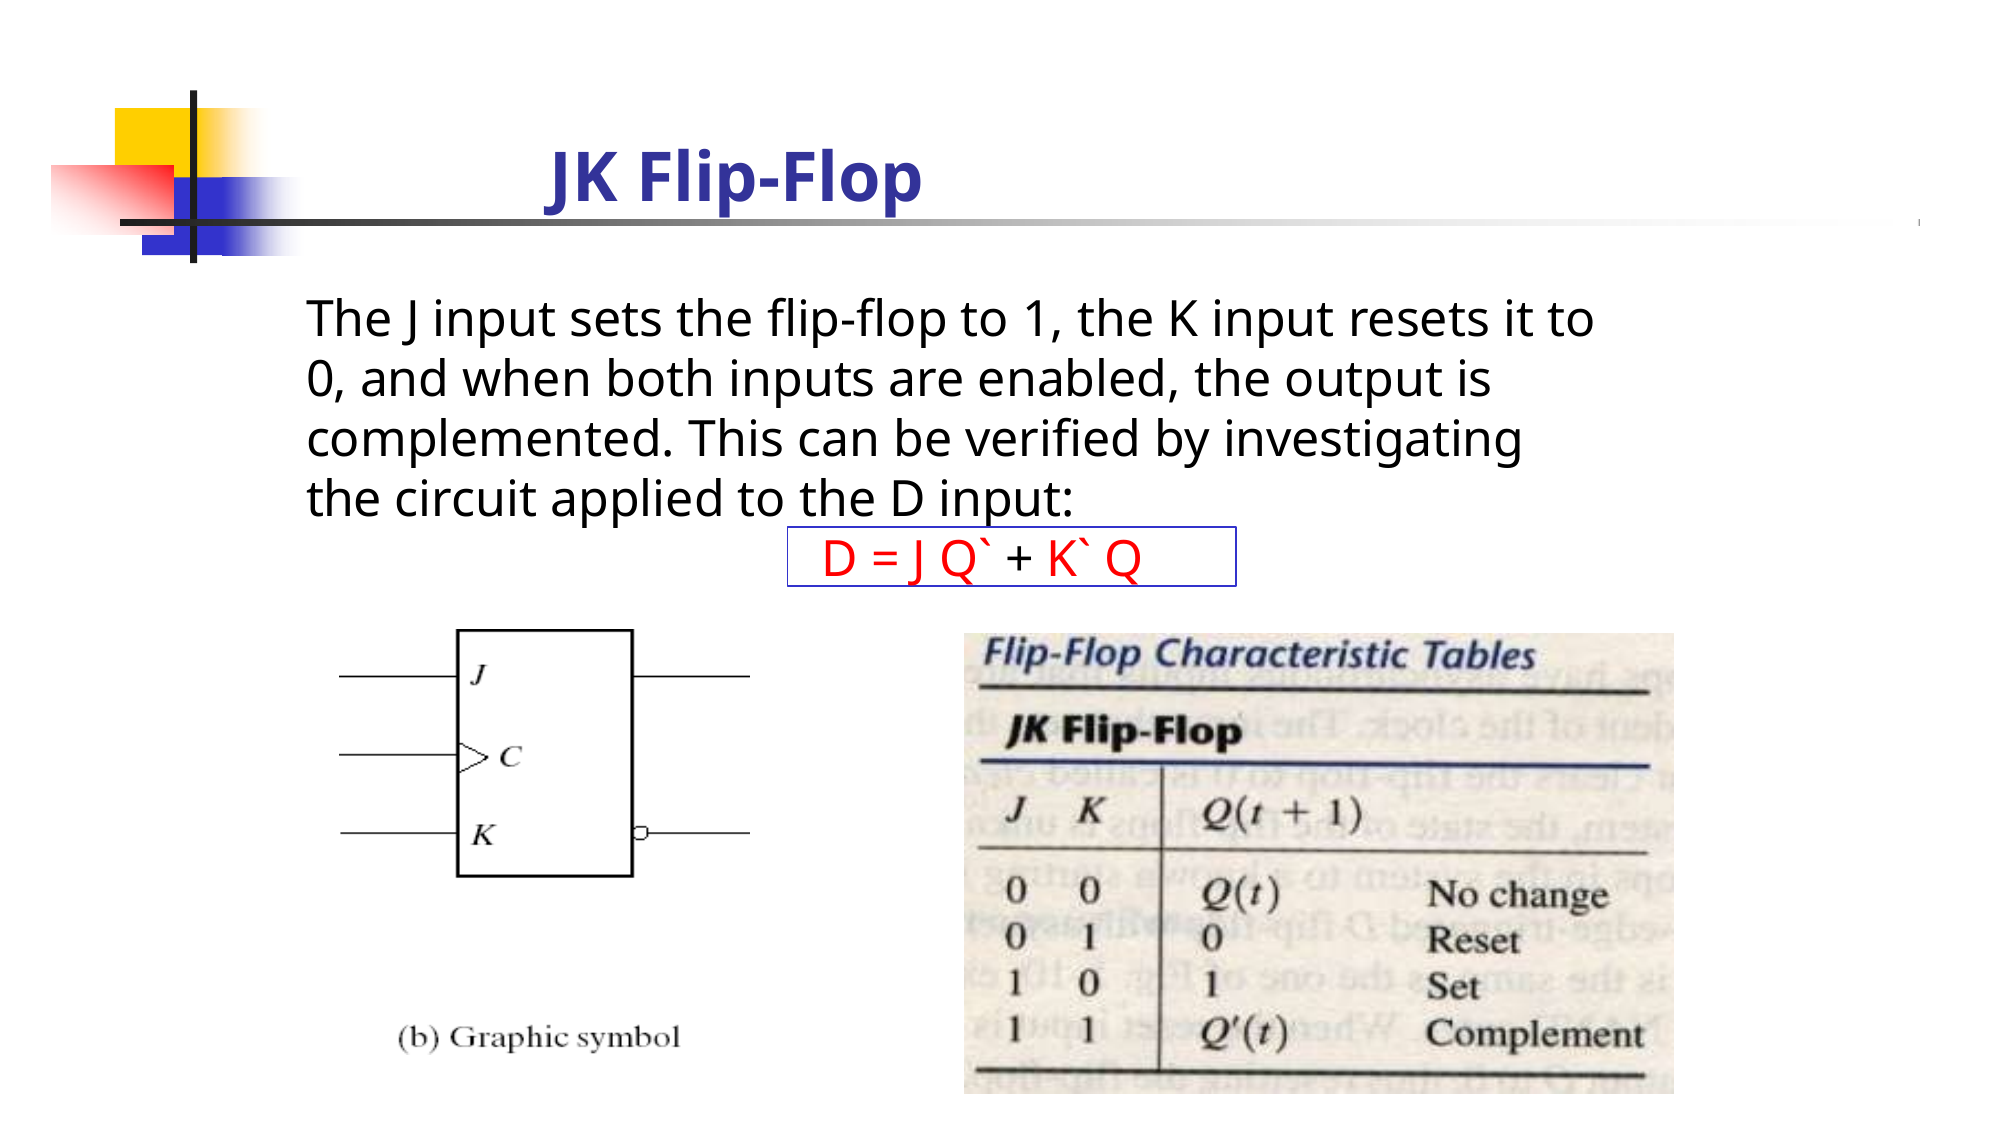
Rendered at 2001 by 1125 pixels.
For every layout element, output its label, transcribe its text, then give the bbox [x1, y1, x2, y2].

text_box D = J Q` + K` Q [787, 527, 1237, 587]
title JK Flip-Flop [467, 0, 2000, 322]
picture [338, 629, 750, 1056]
picture [51, 108, 467, 256]
text_box The J input sets the flip-flop to 1, the K input resets it to 0, and when both inputs are enabled, the output is complemented. This can be verified by investigating the circuit applied to the D input: [304, 284, 1612, 527]
picture [964, 633, 1674, 1095]
